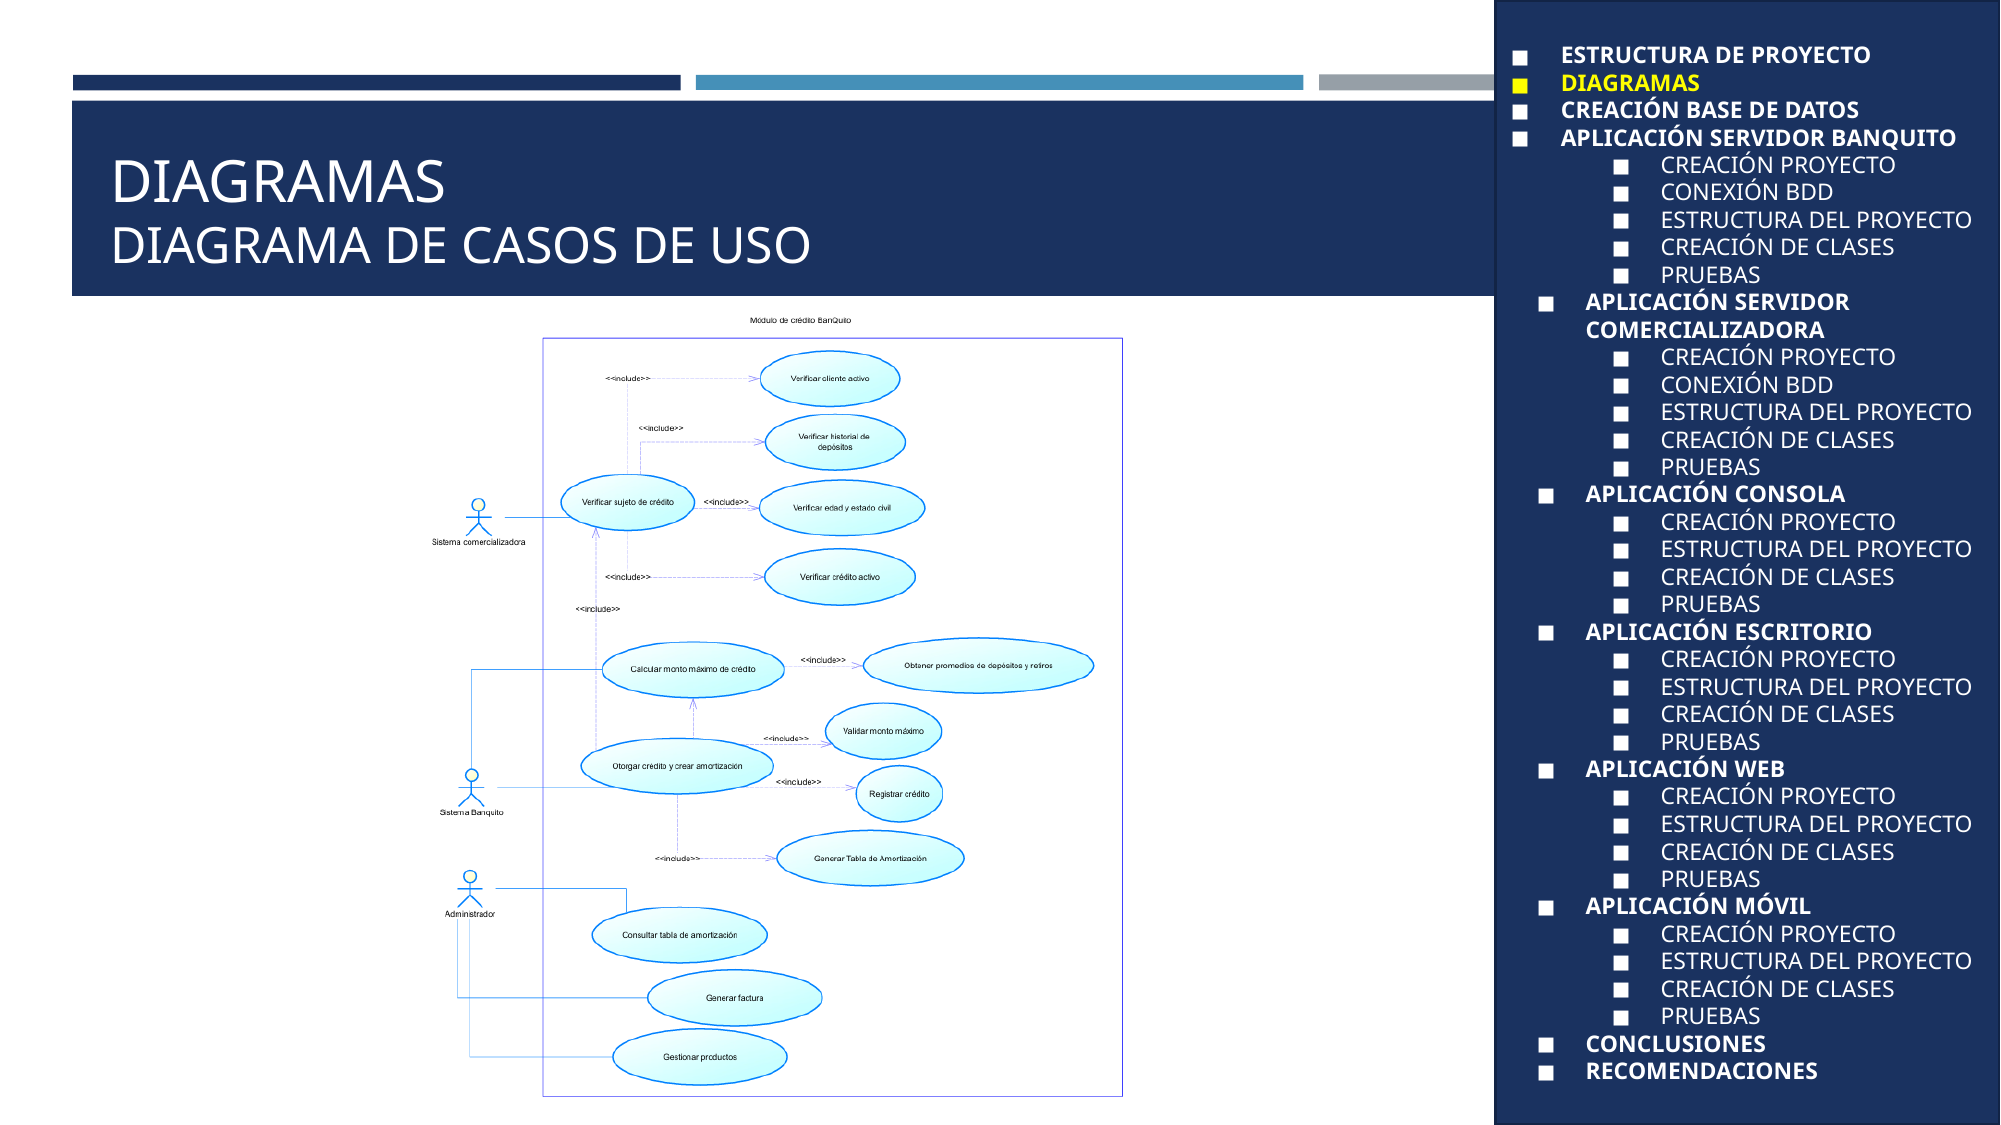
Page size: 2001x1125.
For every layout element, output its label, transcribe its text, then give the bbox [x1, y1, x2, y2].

text_box ESTRUCTURA DE PROYECTO DIAGRAMAS CREACIÓN BASE DE DATOS APLICACIÓN SERVIDOR BANQUITO CREACIÓN PROYECTO CONEXIÓN BDD ESTRUCTURA DEL PROYECTO CREACIÓN DE CLASES PRUEBAS APLICACIÓN SERVIDOR COMERCIALIZADORA CREACIÓN PROYECTO CONEXIÓN BDD ESTRUCTURA DEL PROYECTO CREACIÓN DE CLASES PRUEBAS APLICACIÓN CONSOLA CREACIÓN PROYECTO ESTRUCTURA DEL PROYECTO CREACIÓN DE CLASES PRUEBAS APLICACIÓN ESCRITORIO CREACIÓN PROYECTO ESTRUCTURA DEL PROYECTO CREACIÓN DE CLASES PRUEBAS APLICACIÓN WEB CREACIÓN PROYECTO ESTRUCTURA DEL PROYECTO CREACIÓN DE CLASES PRUEBAS APLICACIÓN MÓVIL CREACIÓN PROYECTO ESTRUCTURA DEL PROYECTO CREACIÓN DE CLASES PRUEBAS CONCLUSIONES RECOMENDACIONES [1495, 0, 2000, 1125]
title DIAGRAMAS DIAGRAMA DE CASOS DE USO [95, 115, 1486, 282]
picture [420, 306, 1161, 1101]
